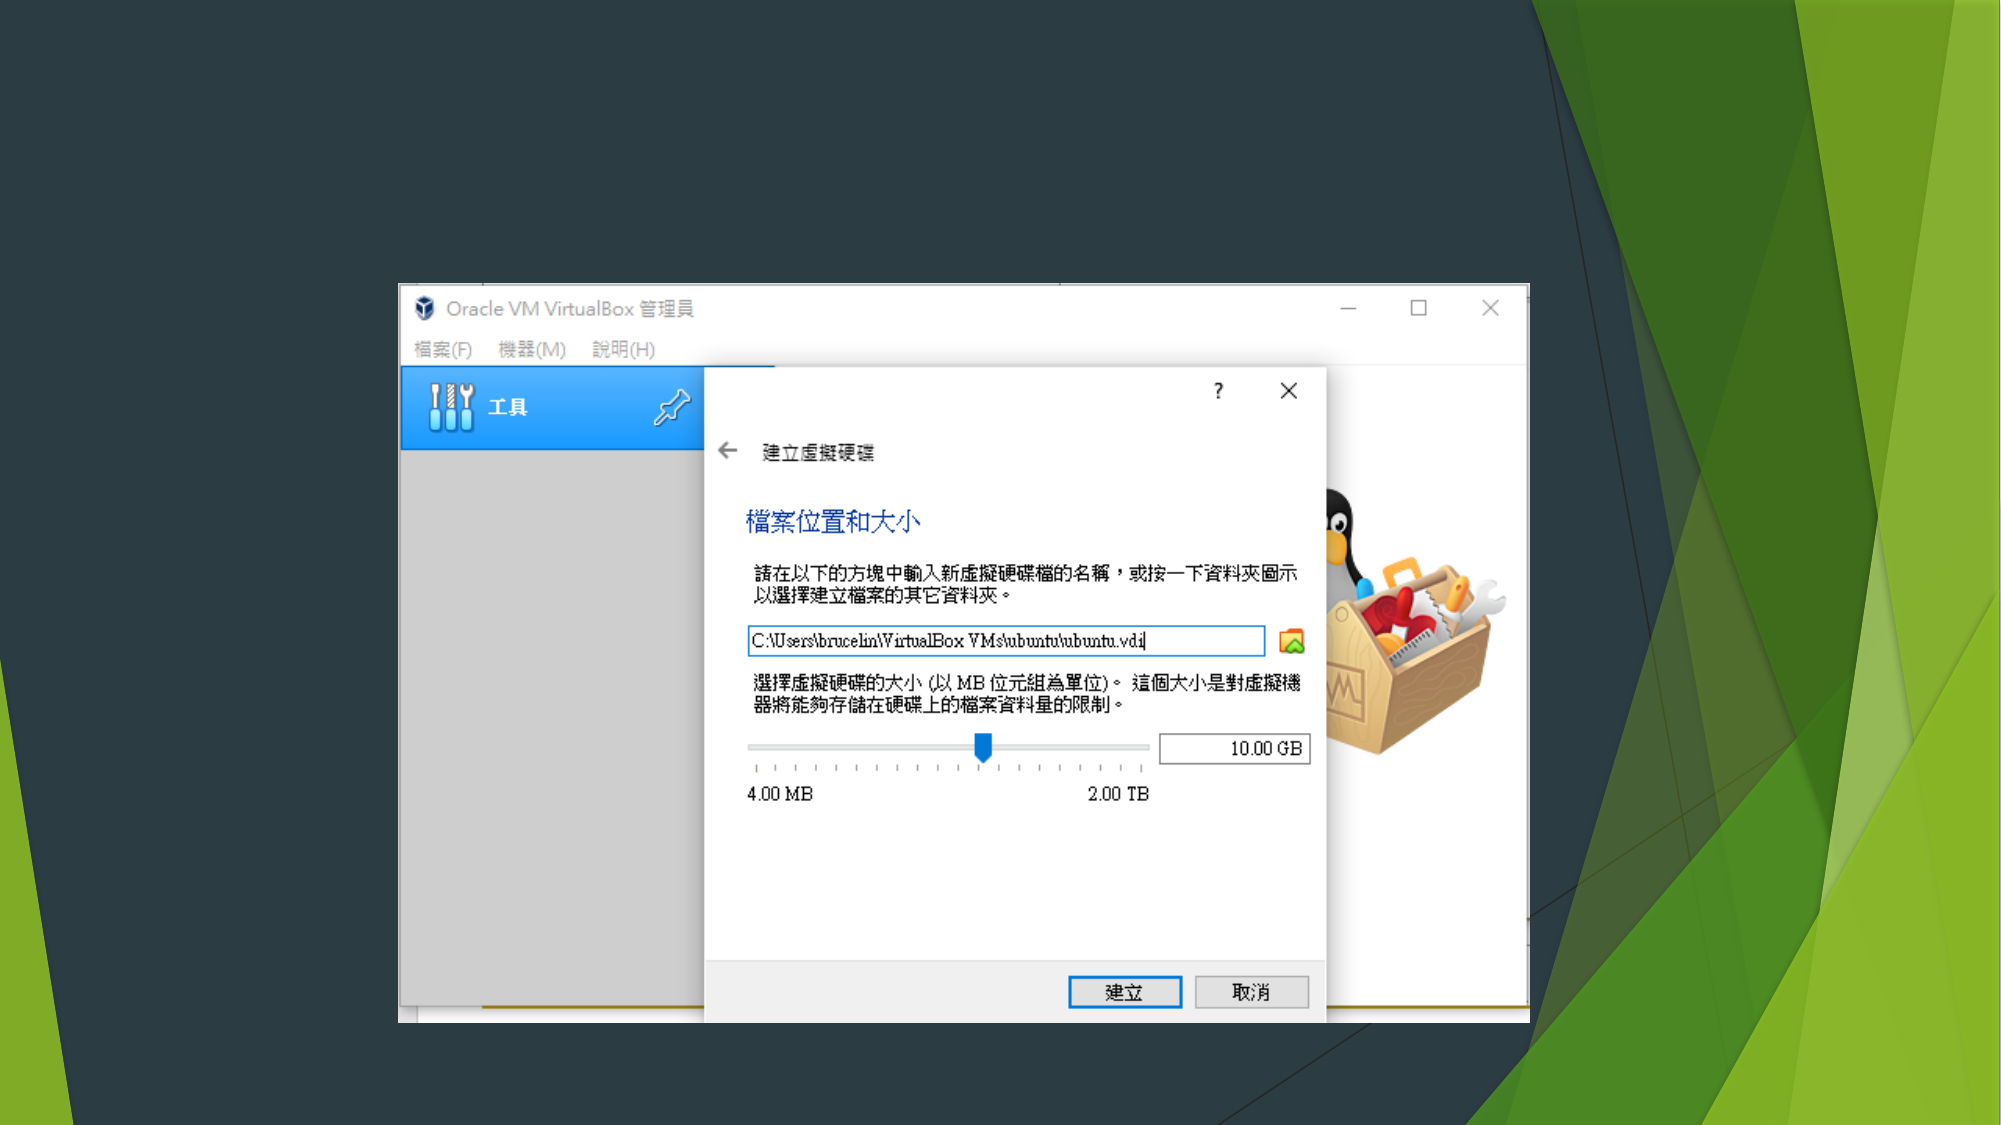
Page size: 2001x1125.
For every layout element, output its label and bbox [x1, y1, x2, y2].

picture [397, 283, 1531, 1024]
